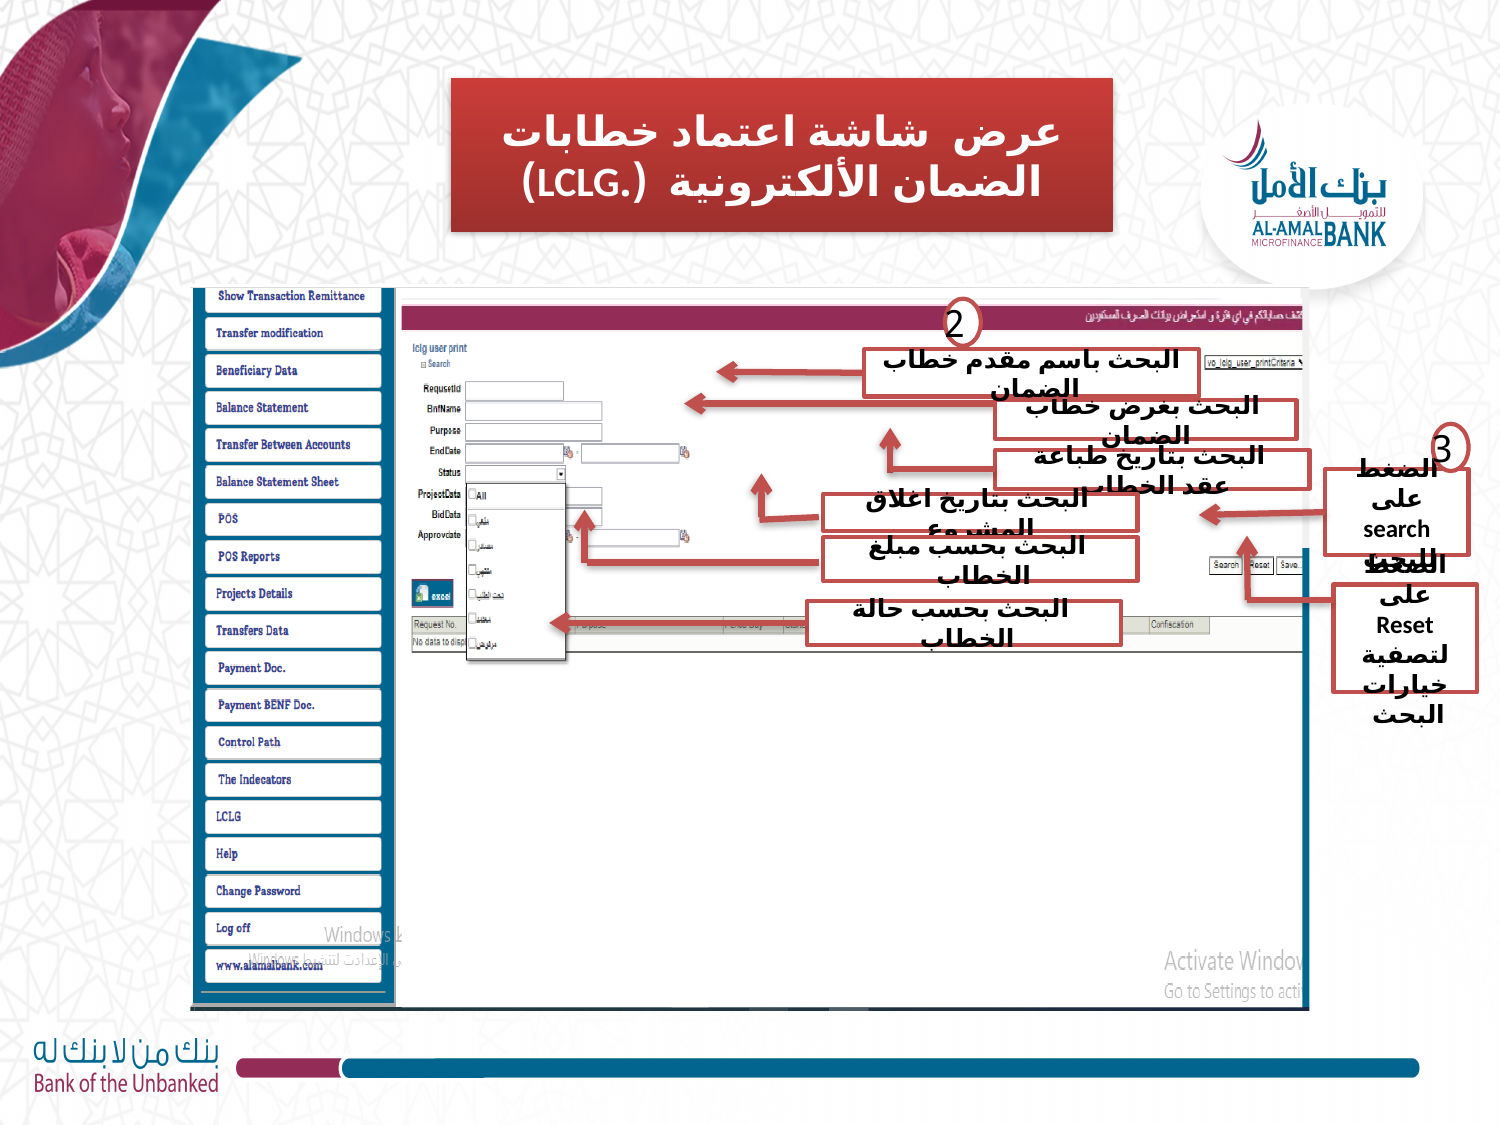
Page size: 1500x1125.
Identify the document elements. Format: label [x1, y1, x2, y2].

picture [0, 0, 1500, 1125]
text_box [190, 77, 1477, 1011]
